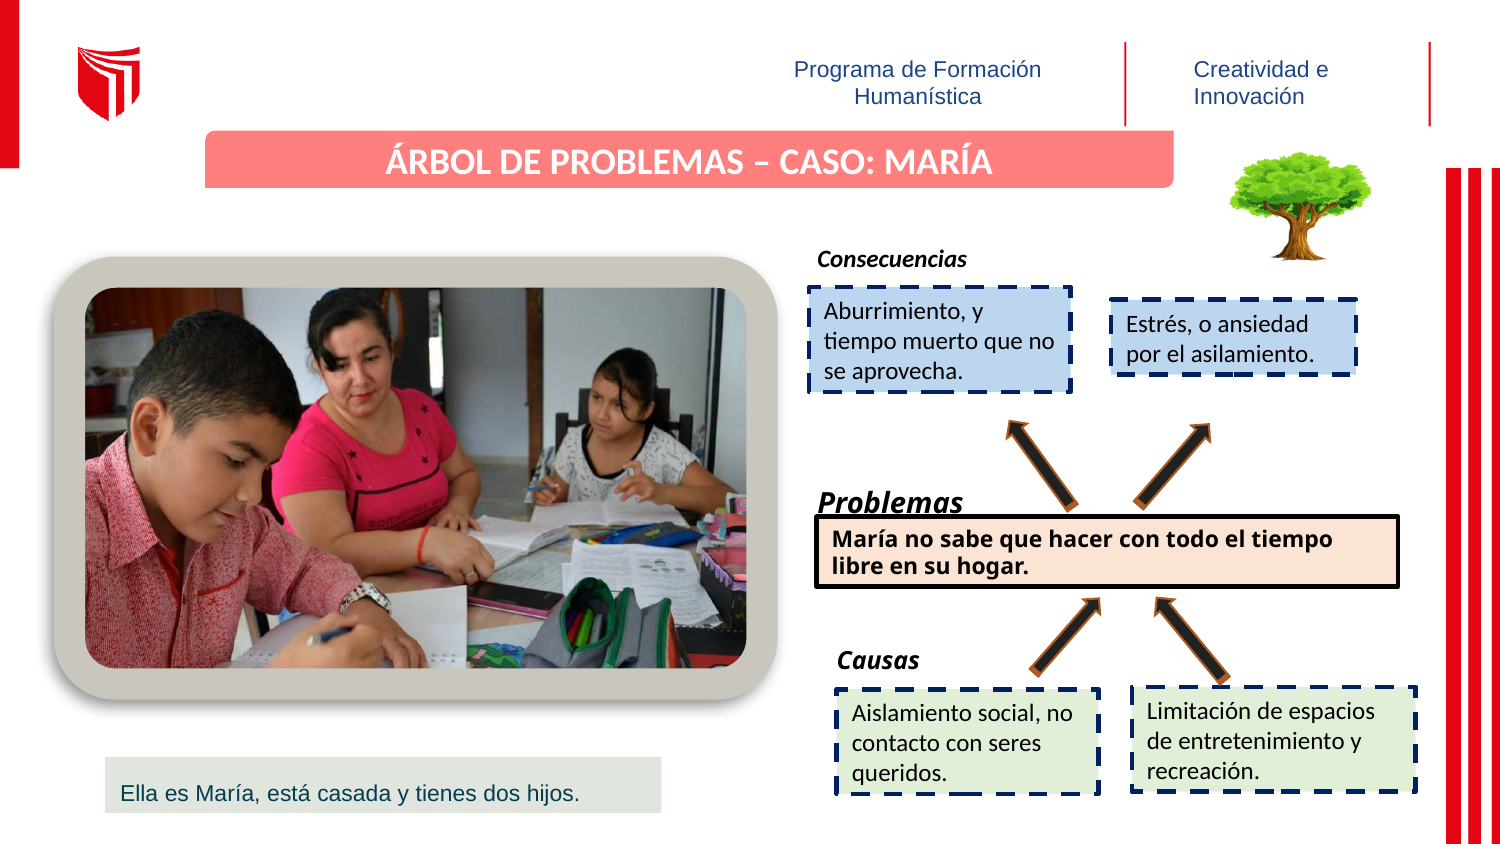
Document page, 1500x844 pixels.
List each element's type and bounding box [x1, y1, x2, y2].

picture [0, 0, 1500, 844]
text_box [69, 130, 1416, 814]
